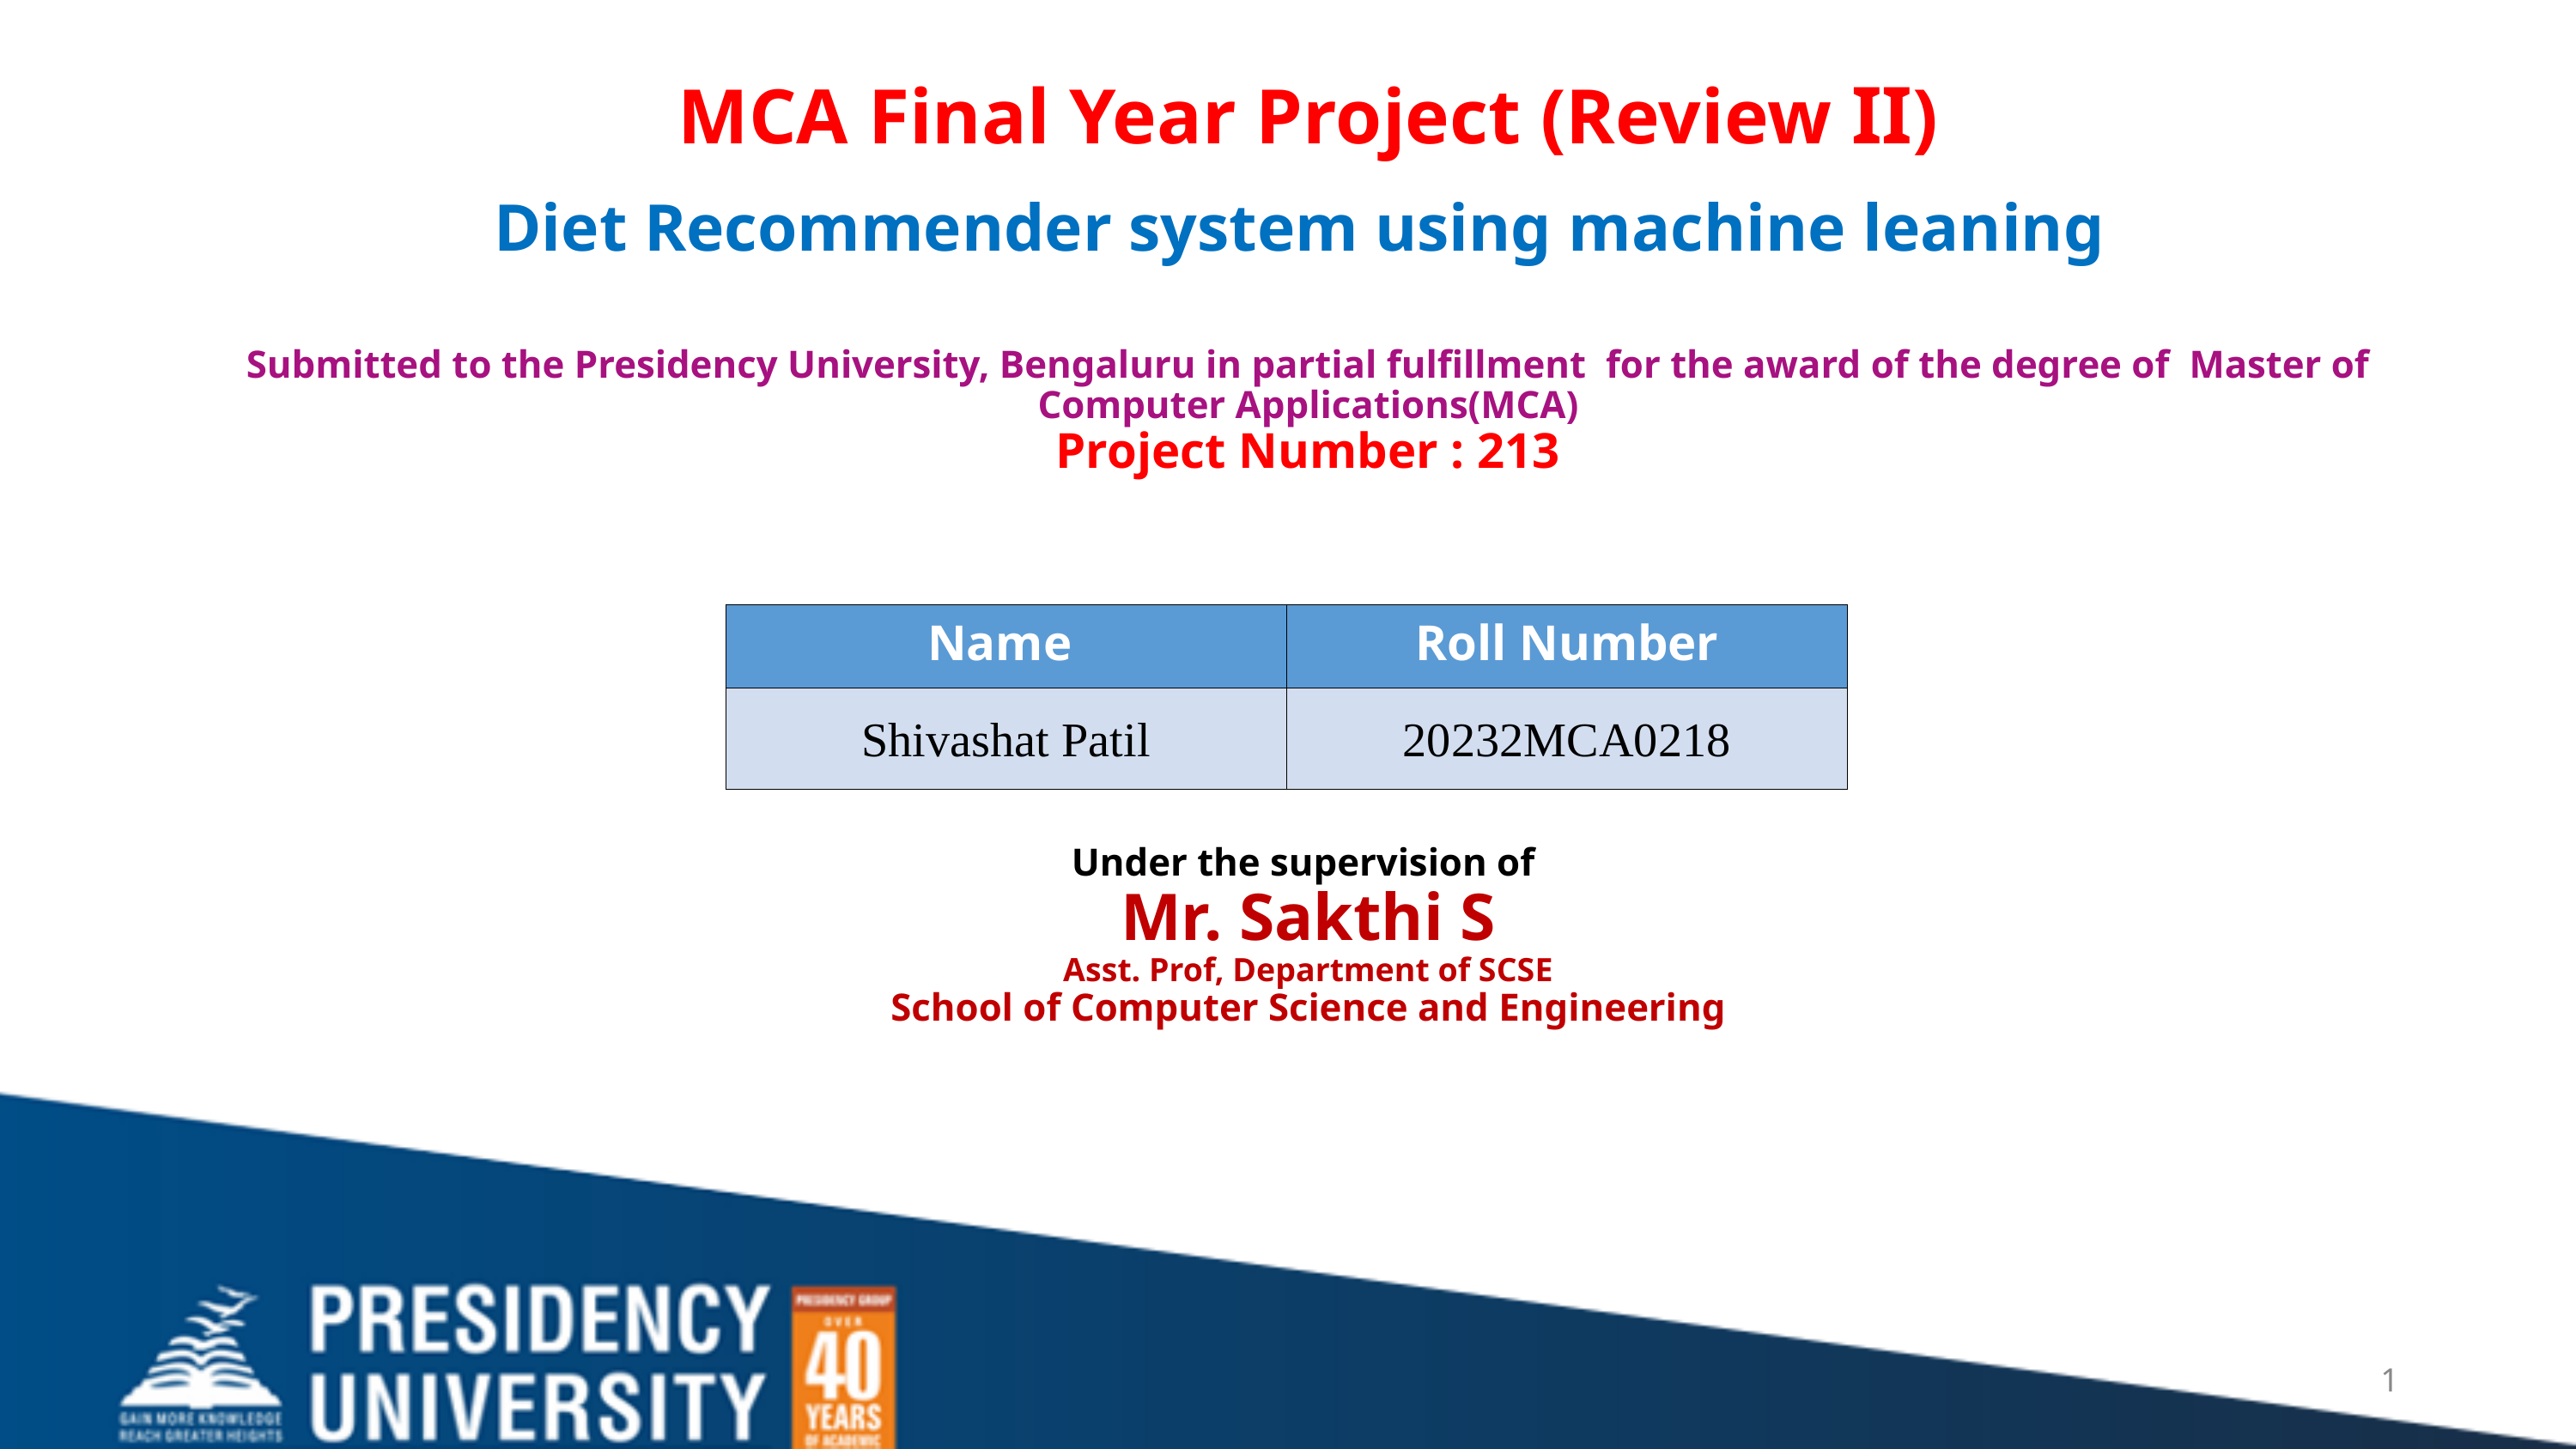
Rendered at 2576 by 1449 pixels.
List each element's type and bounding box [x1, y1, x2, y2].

text_box [0, 1088, 2576, 1449]
text_box [197, 67, 2420, 345]
text_box [197, 346, 2420, 1259]
text_box [1819, 1342, 2399, 1421]
